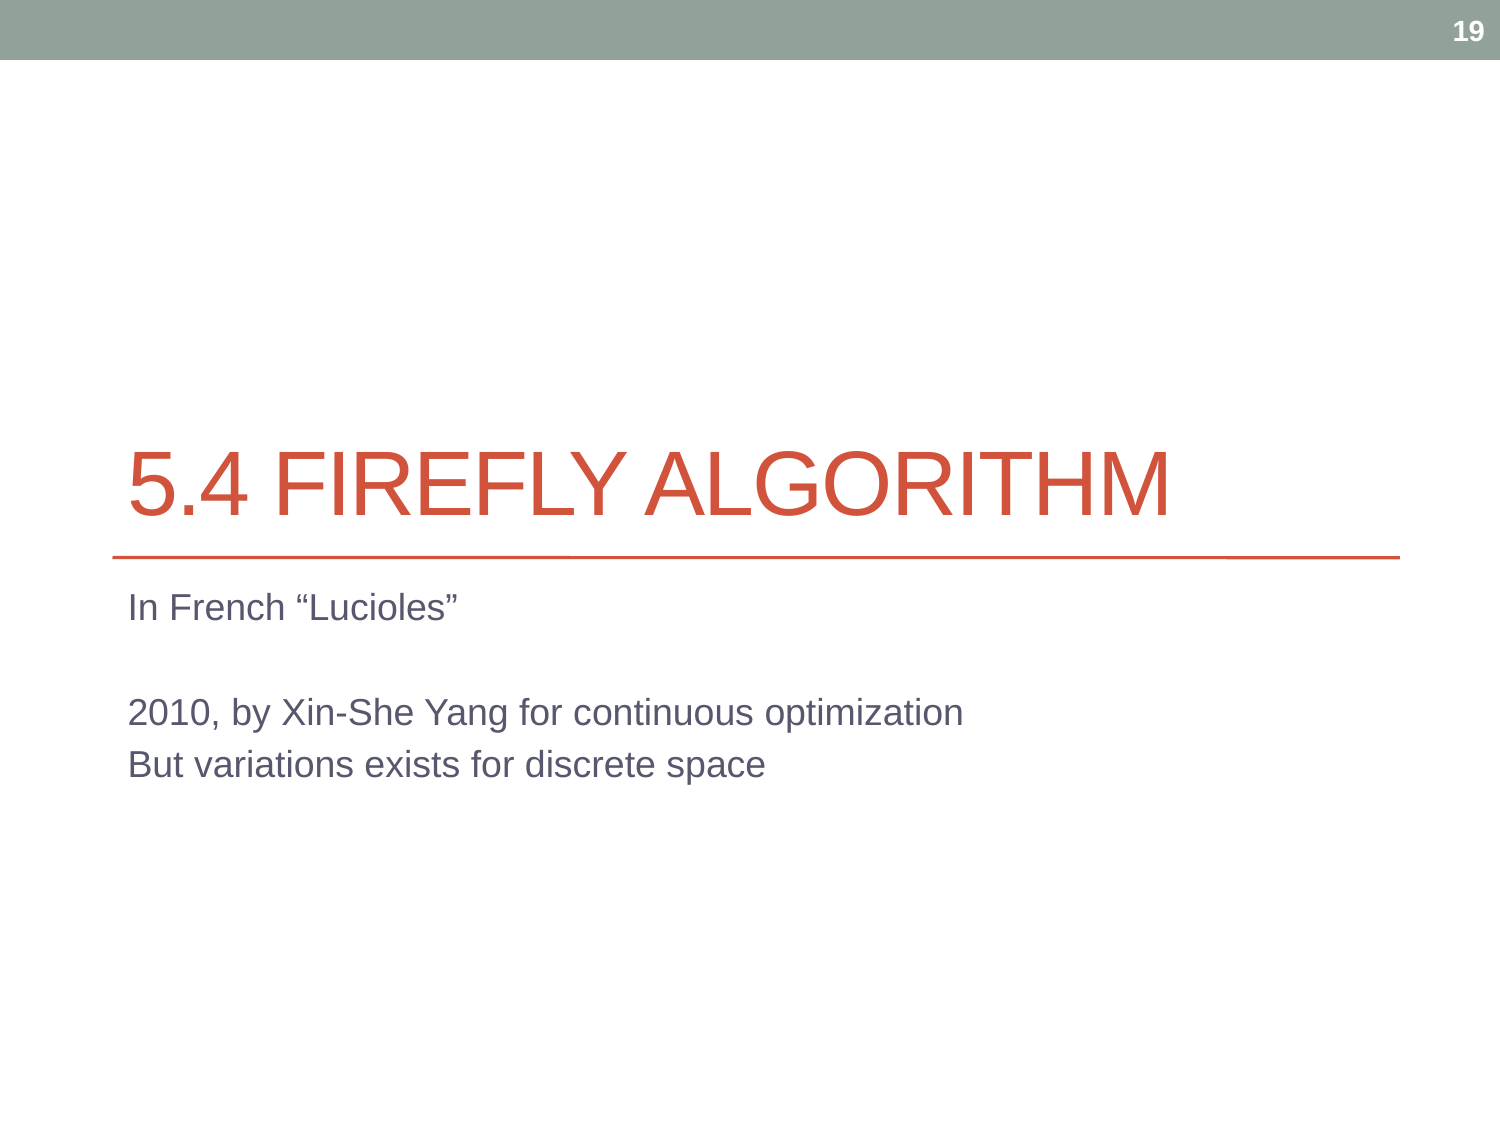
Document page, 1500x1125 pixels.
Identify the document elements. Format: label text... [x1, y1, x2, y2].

subtitle In French “Lucioles” 2010, by Xin-She Yang for continuous optimization But variations exists for discrete space [112, 575, 1163, 863]
title 5.4 Firefly algorithm [112, 224, 1400, 542]
slide_number 19 [1325, 3, 1500, 57]
